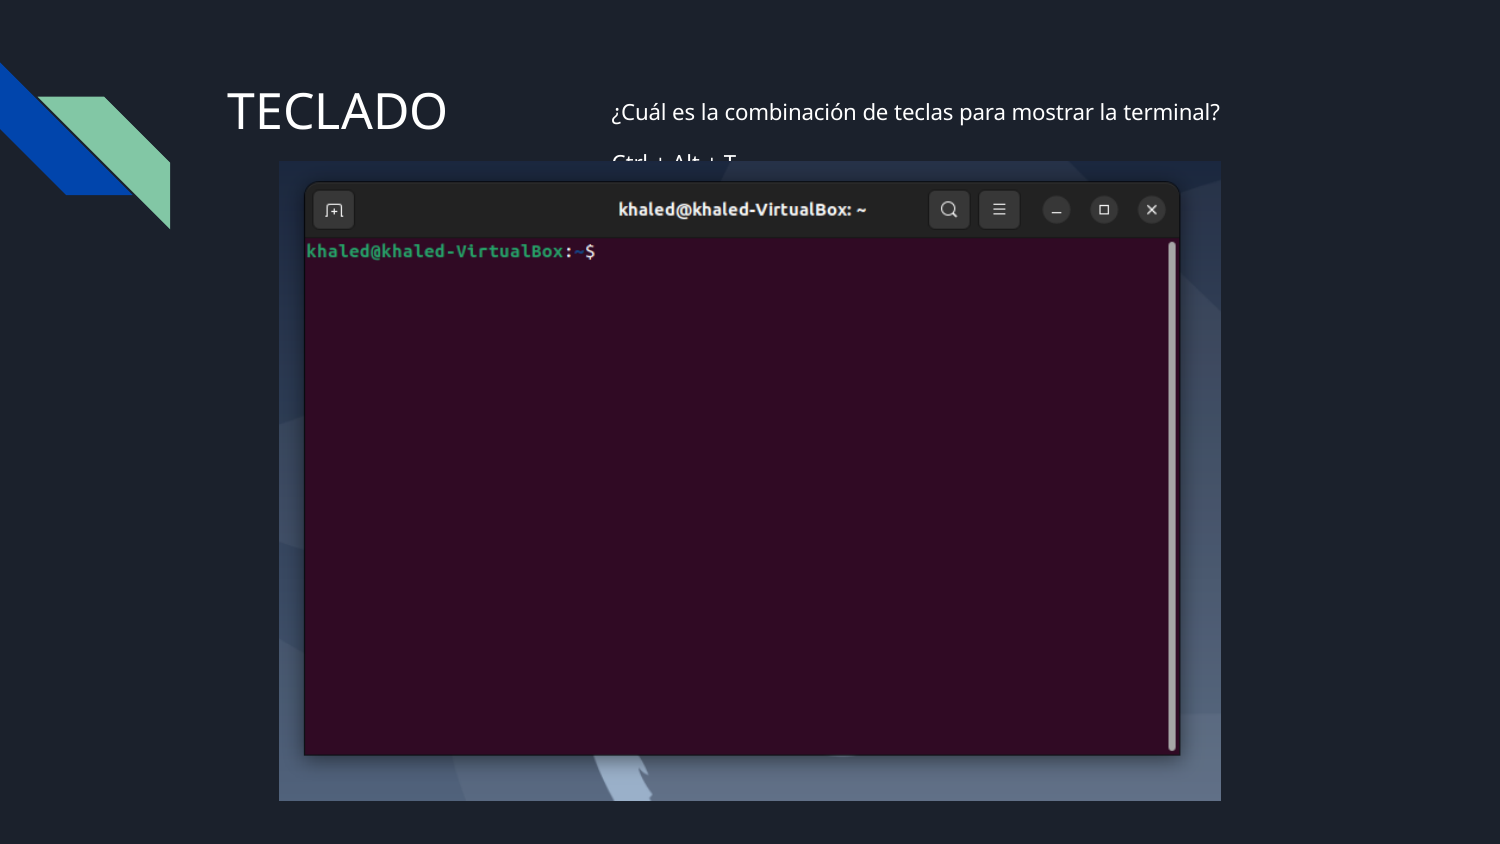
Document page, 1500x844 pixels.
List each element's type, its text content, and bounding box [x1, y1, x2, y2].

picture [279, 161, 1221, 802]
title TECLADO [212, 64, 1368, 215]
list ¿Cuál es la combinación de teclas para mostrar la terminal? Ctrl + Alt + T [596, 79, 1255, 201]
